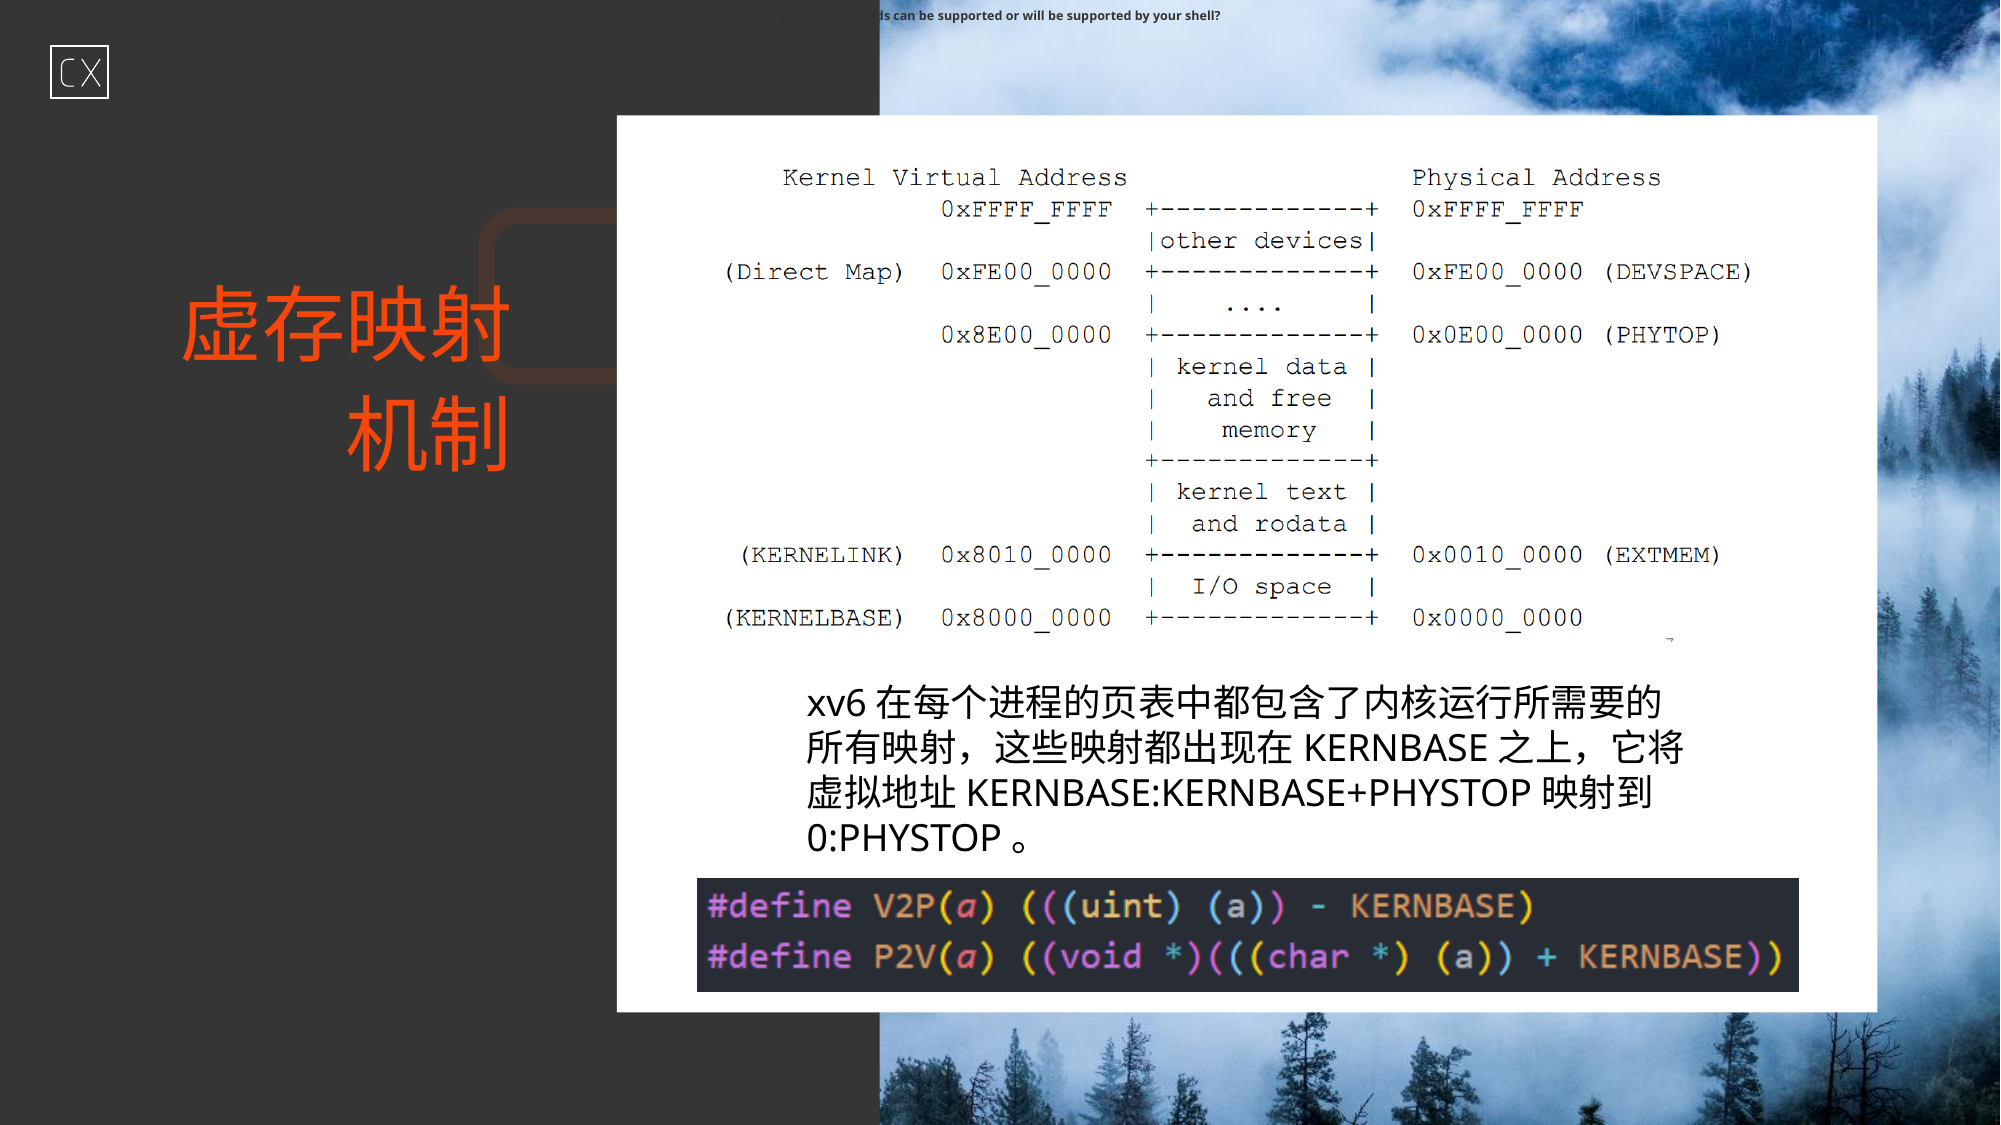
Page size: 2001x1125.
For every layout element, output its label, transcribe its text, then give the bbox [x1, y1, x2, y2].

text_box 虚存映射机制 [146, 254, 312, 490]
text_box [50, 45, 108, 99]
text_box [0, 0, 312, 1125]
picture [312, 0, 2000, 1125]
